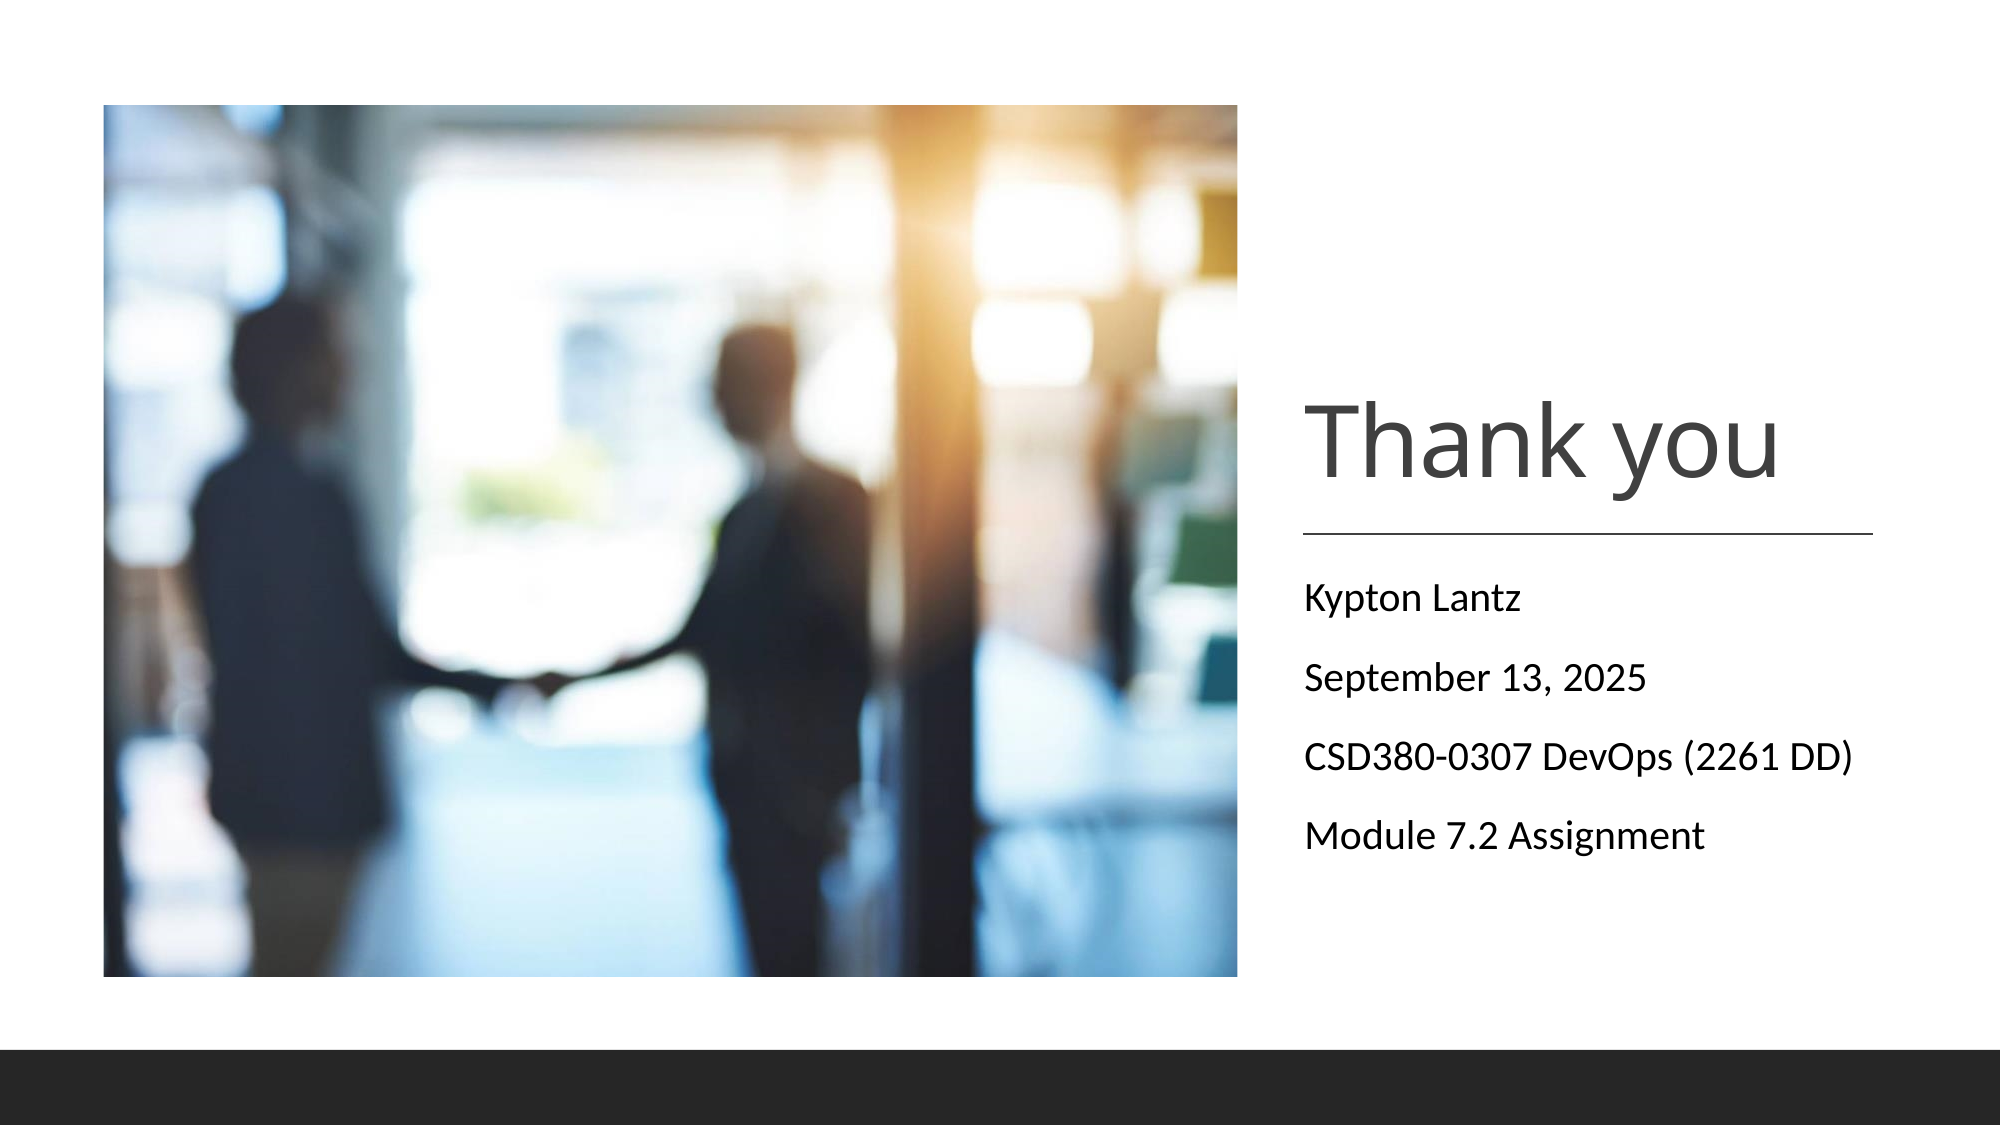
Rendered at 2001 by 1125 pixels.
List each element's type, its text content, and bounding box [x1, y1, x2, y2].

picture [102, 104, 1238, 977]
title Thank you [1289, 104, 1895, 507]
list Kypton Lantz September 13, 2025 CSD380-0307 DevOps (2261 DD) Module 7.2 Assignment [1289, 562, 1895, 963]
